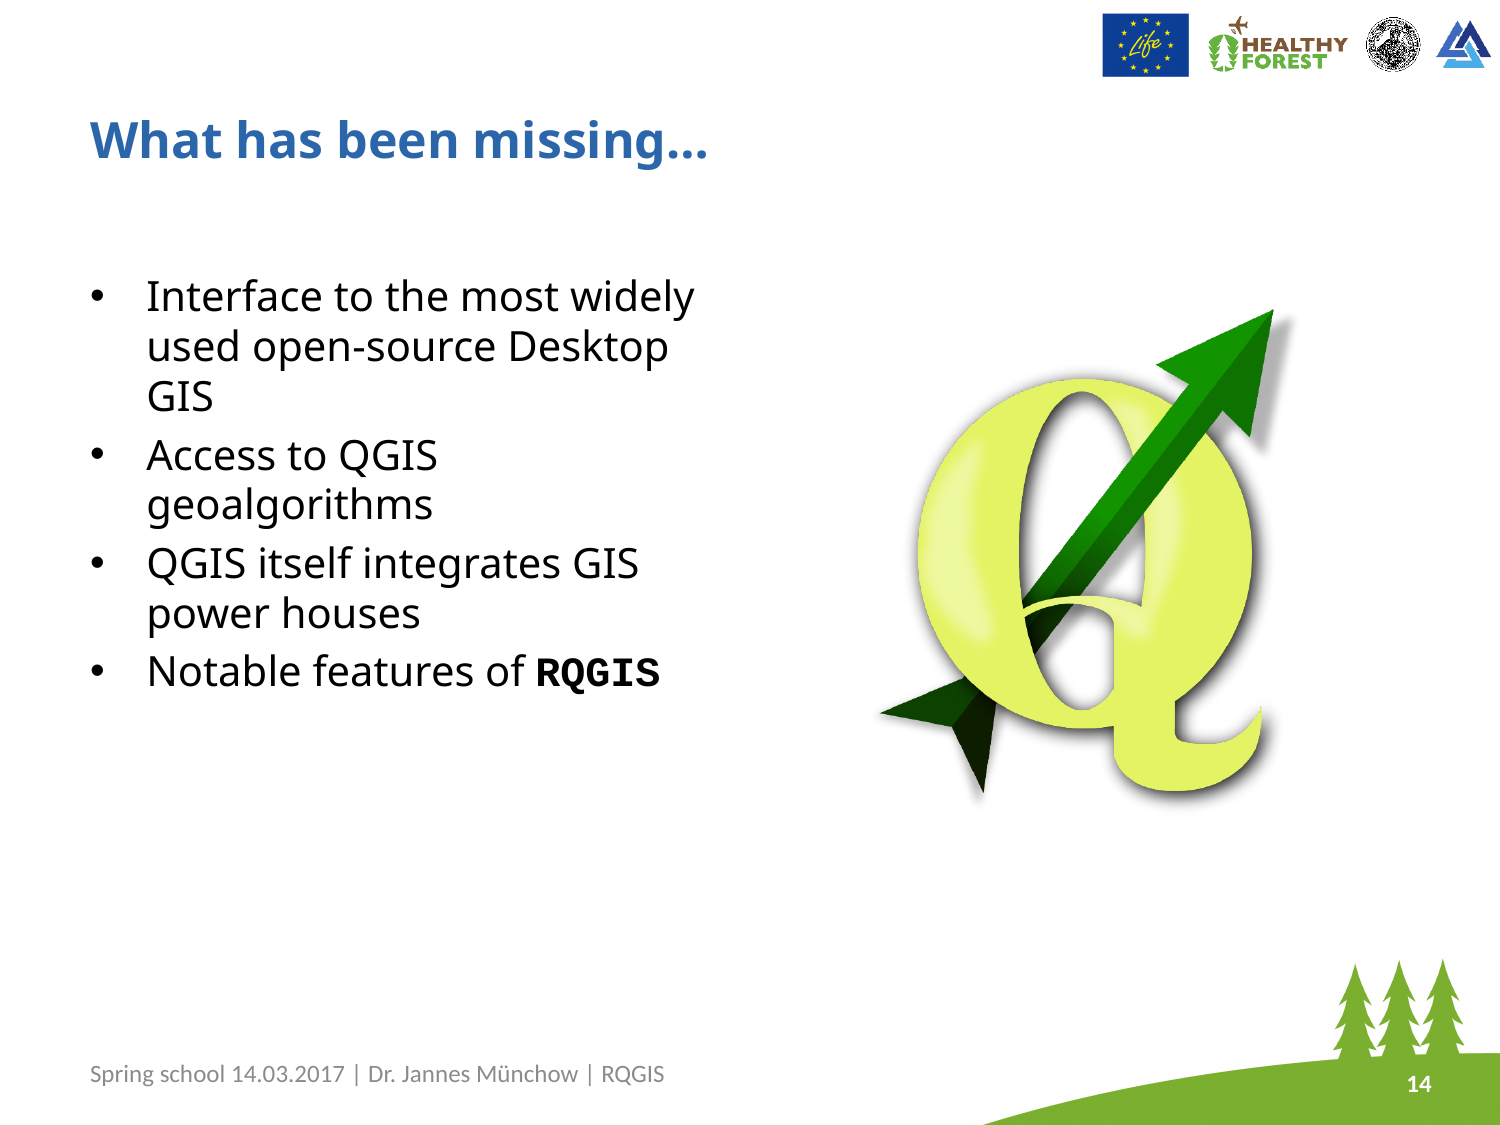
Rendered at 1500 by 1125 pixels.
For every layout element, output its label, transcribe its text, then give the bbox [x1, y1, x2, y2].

picture [1366, 17, 1421, 45]
picture [1204, 12, 1351, 45]
list Interface to the most widely used open-source Desktop GIS Access to QGIS geoalgorithms QGIS itself integrates GIS power houses Notable features of RQGIS [75, 262, 738, 1005]
slide_number 14 [1338, 1052, 1447, 1112]
picture [1436, 20, 1491, 68]
picture [967, 958, 1500, 1125]
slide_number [75, 1042, 1247, 1103]
picture [1098, 0, 1189, 45]
title What has been missing… [75, 45, 1425, 233]
picture [818, 266, 1353, 856]
